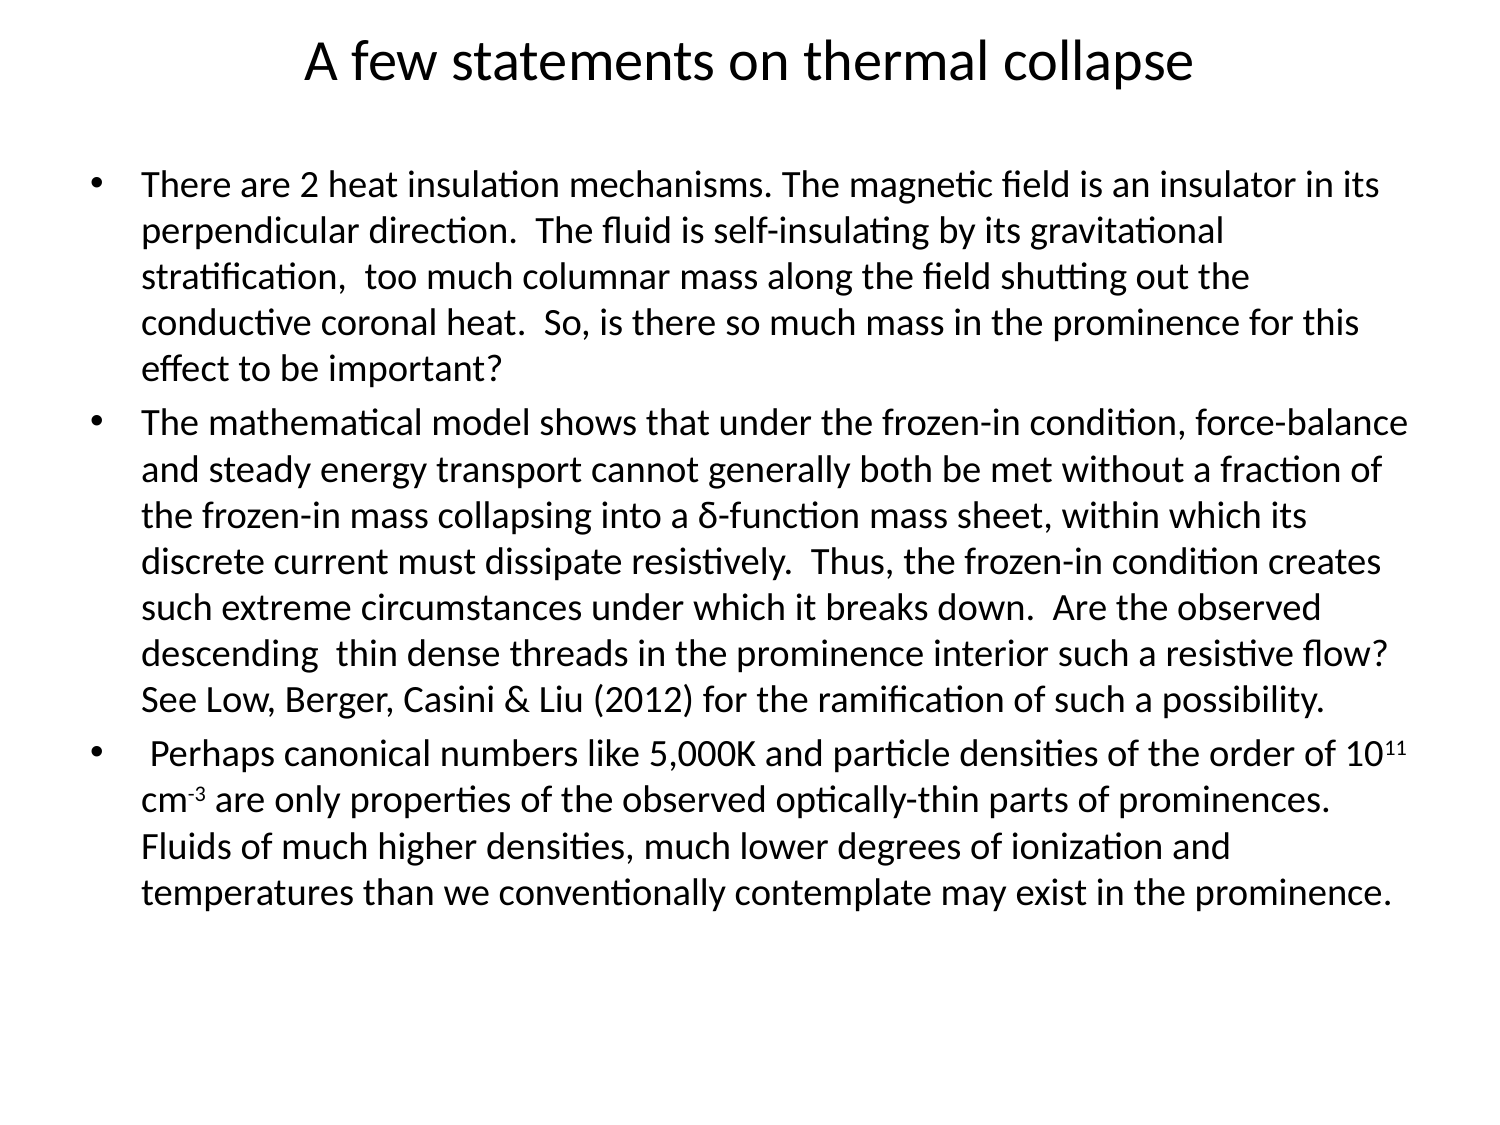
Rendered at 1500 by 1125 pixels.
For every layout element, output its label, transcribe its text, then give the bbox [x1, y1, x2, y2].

list There are 2 heat insulation mechanisms. The magnetic field is an insulator in its perpendicular direction. The fluid is self-insulating by its gravitational stratification, too much columnar mass along the field shutting out the conductive coronal heat. So, is there so much mass in the prominence for this effect to be important? The mathematical model shows that under the frozen-in condition, force-balance and steady energy transport cannot generally both be met without a fraction of the frozen-in mass collapsing into a δ-function mass sheet, within which its discrete current must dissipate resistively. Thus, the frozen-in condition creates such extreme circumstances under which it breaks down. Are the observed descending thin dense threads in the prominence interior such a resistive flow? See Low, Berger, Casini & Liu (2012) for the ramification of such a possibility. Perhaps canonical numbers like 5,000K and particle densities of the order of 1011 cm-3 are only properties of the observed optically-thin parts of prominences. Fluids of much higher densities, much lower degrees of ionization and temperatures than we conventionally contemplate may exist in the prominence. [75, 151, 1425, 1005]
title A few statements on thermal collapse [75, 0, 1425, 151]
